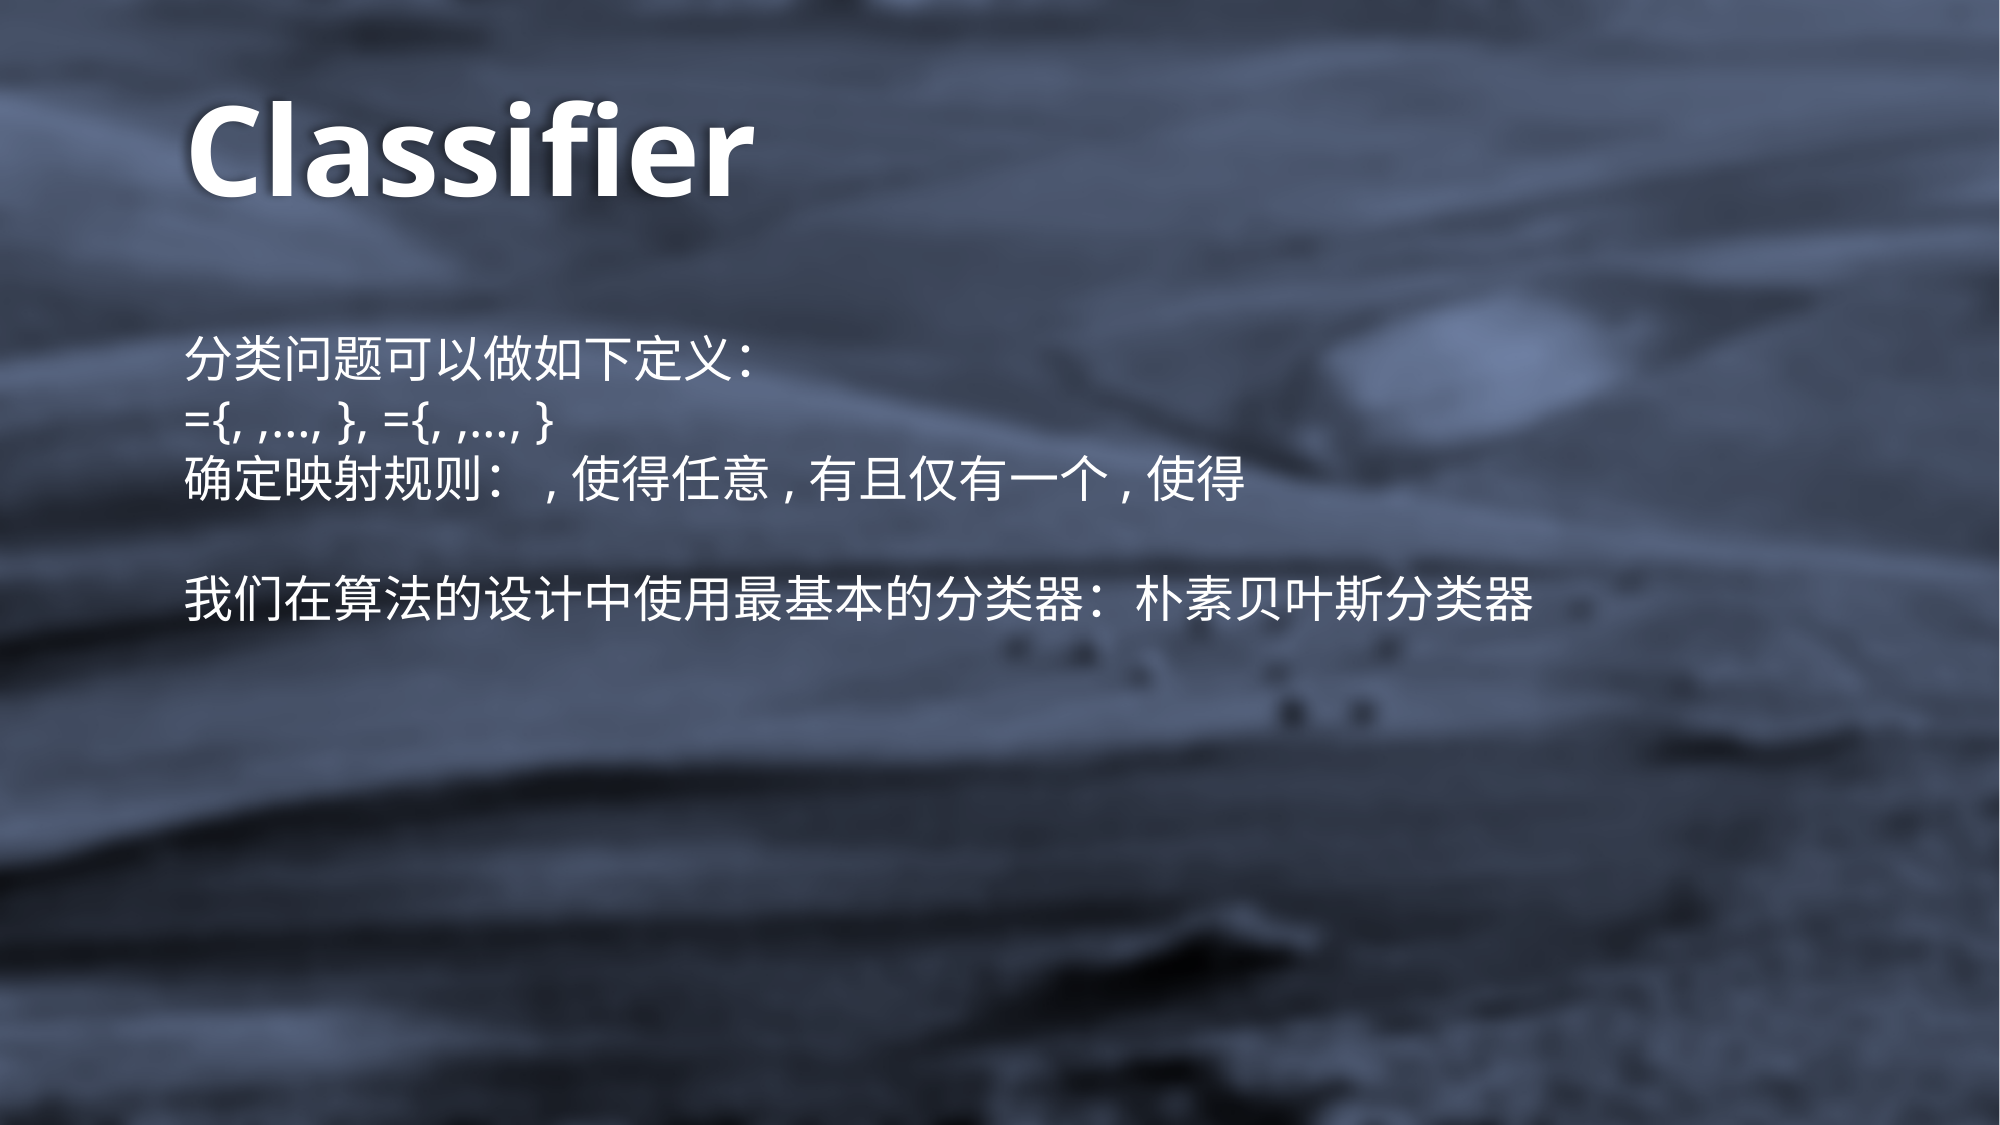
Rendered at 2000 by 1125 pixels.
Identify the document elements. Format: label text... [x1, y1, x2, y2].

text_box Classifier [169, 63, 1600, 229]
